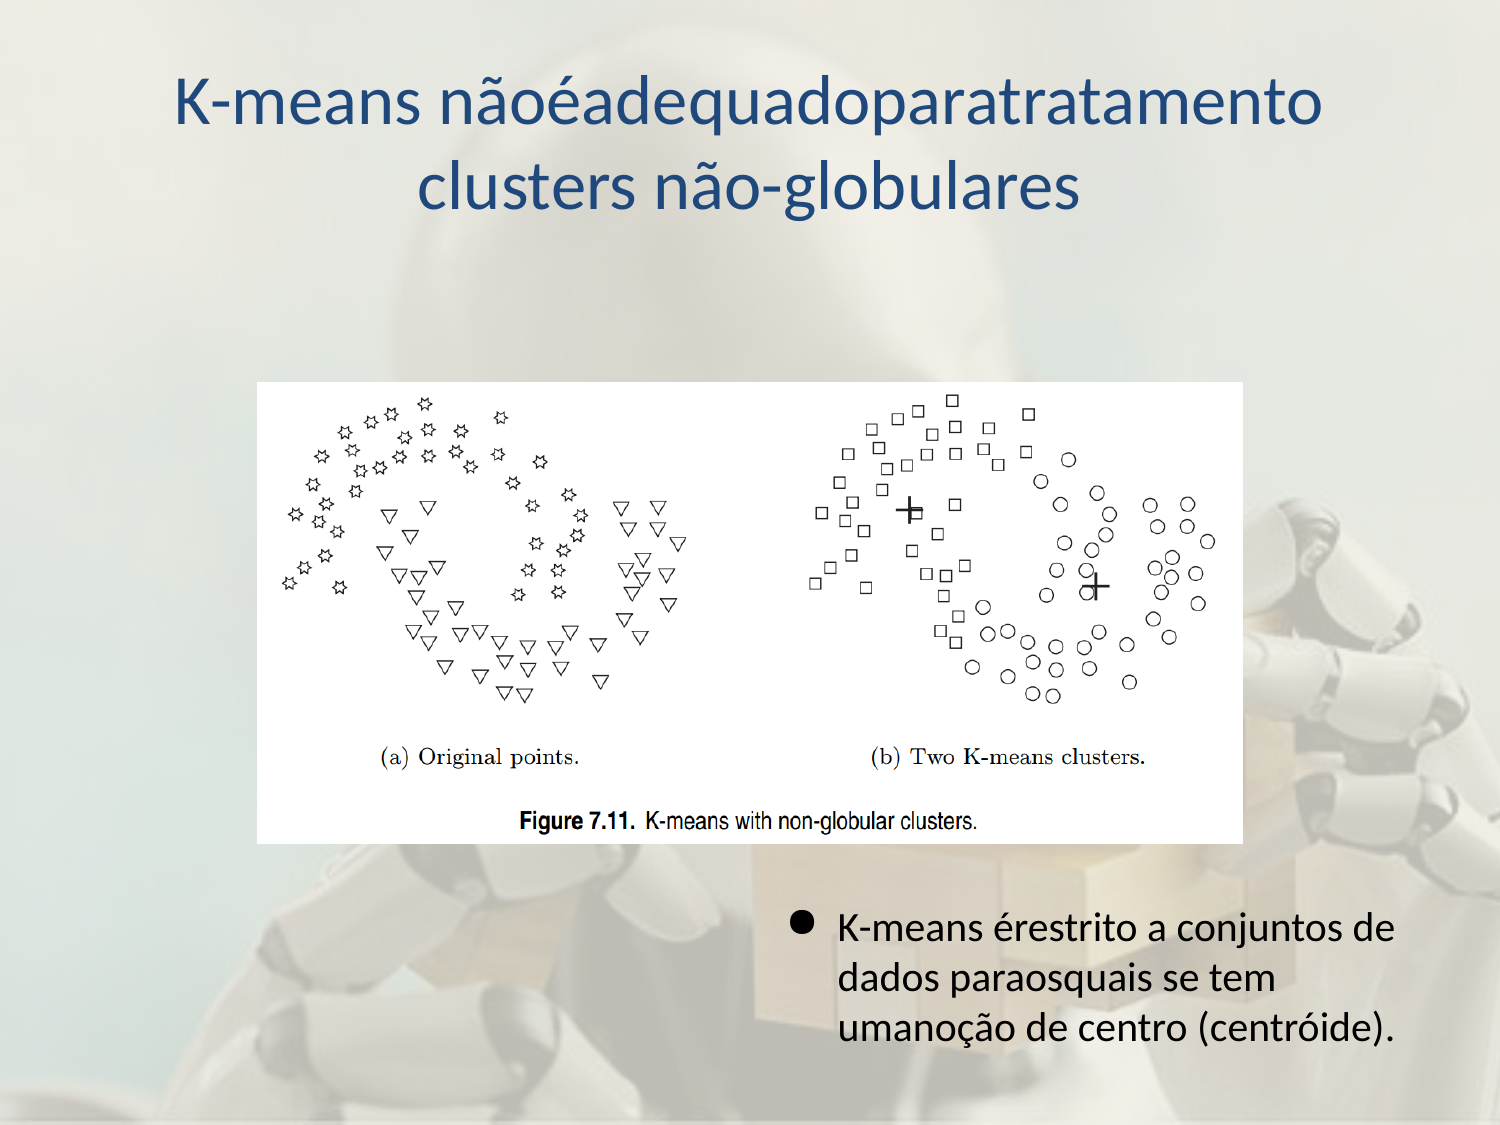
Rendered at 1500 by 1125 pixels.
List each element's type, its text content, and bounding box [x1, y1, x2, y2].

picture [257, 382, 1243, 844]
title K-means nãoéadequadoparatratamento clusters não-globulares [75, 45, 1425, 233]
text_box K-means érestrito a conjuntos de dados paraosquais se tem umanoção de centro (centróide). [672, 892, 1423, 1057]
